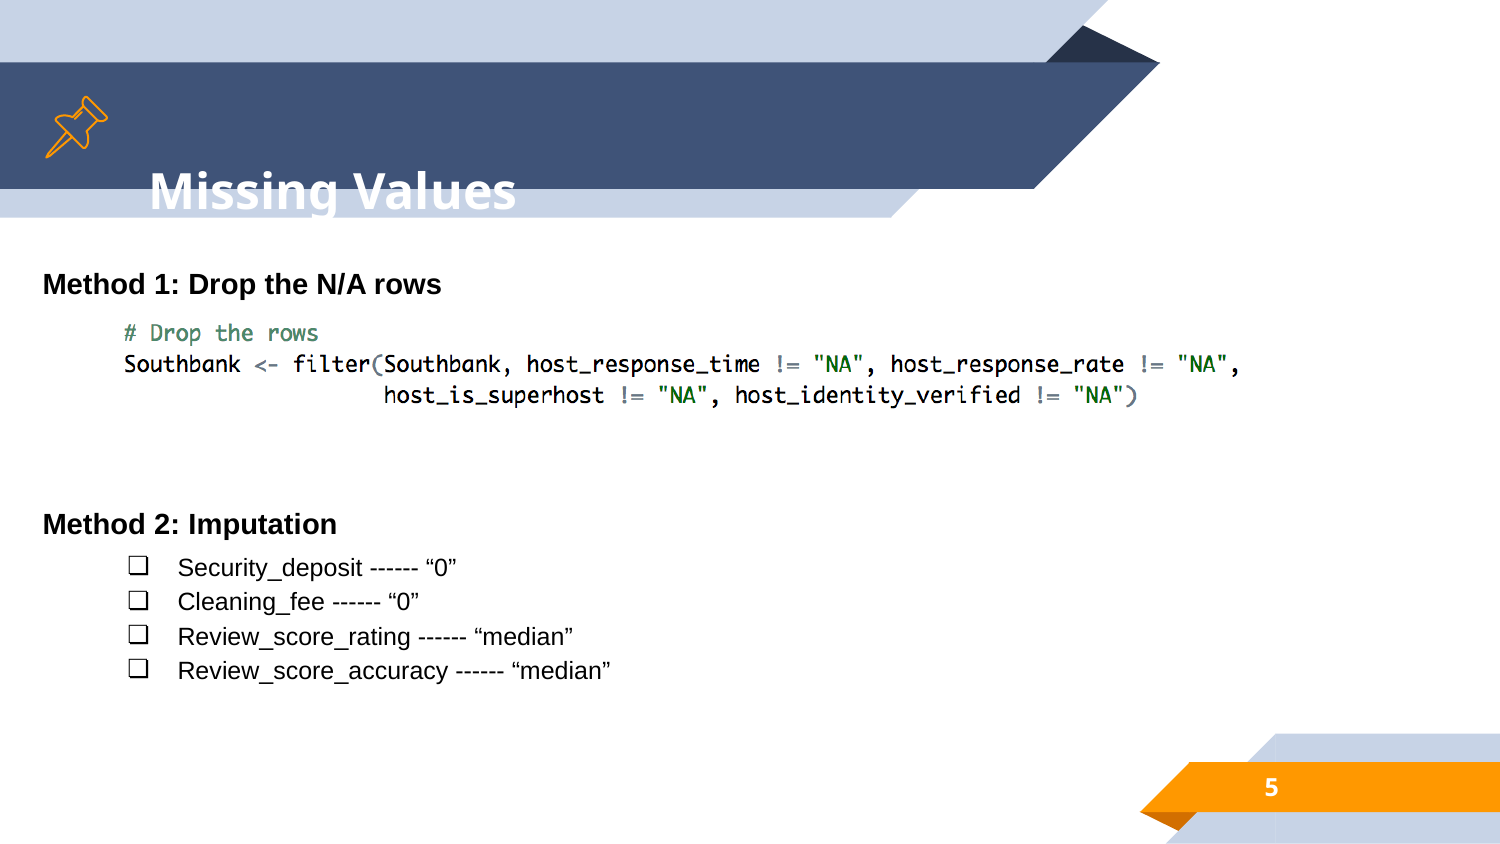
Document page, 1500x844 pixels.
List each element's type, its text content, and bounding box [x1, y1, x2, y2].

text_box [45, 96, 108, 158]
slide_number 5 [1249, 760, 1494, 813]
text_box Method 2: Imputation [27, 459, 965, 545]
picture [116, 304, 1250, 421]
text_box Method 1: Drop the N/A rows [27, 218, 965, 305]
text_box Security_deposit ------ “0” Cleaning_fee ------ “0” Review_score_rating ------ “median” Review_score_accuracy ------ “median” [87, 531, 1009, 738]
title Missing Values [133, 43, 1035, 303]
